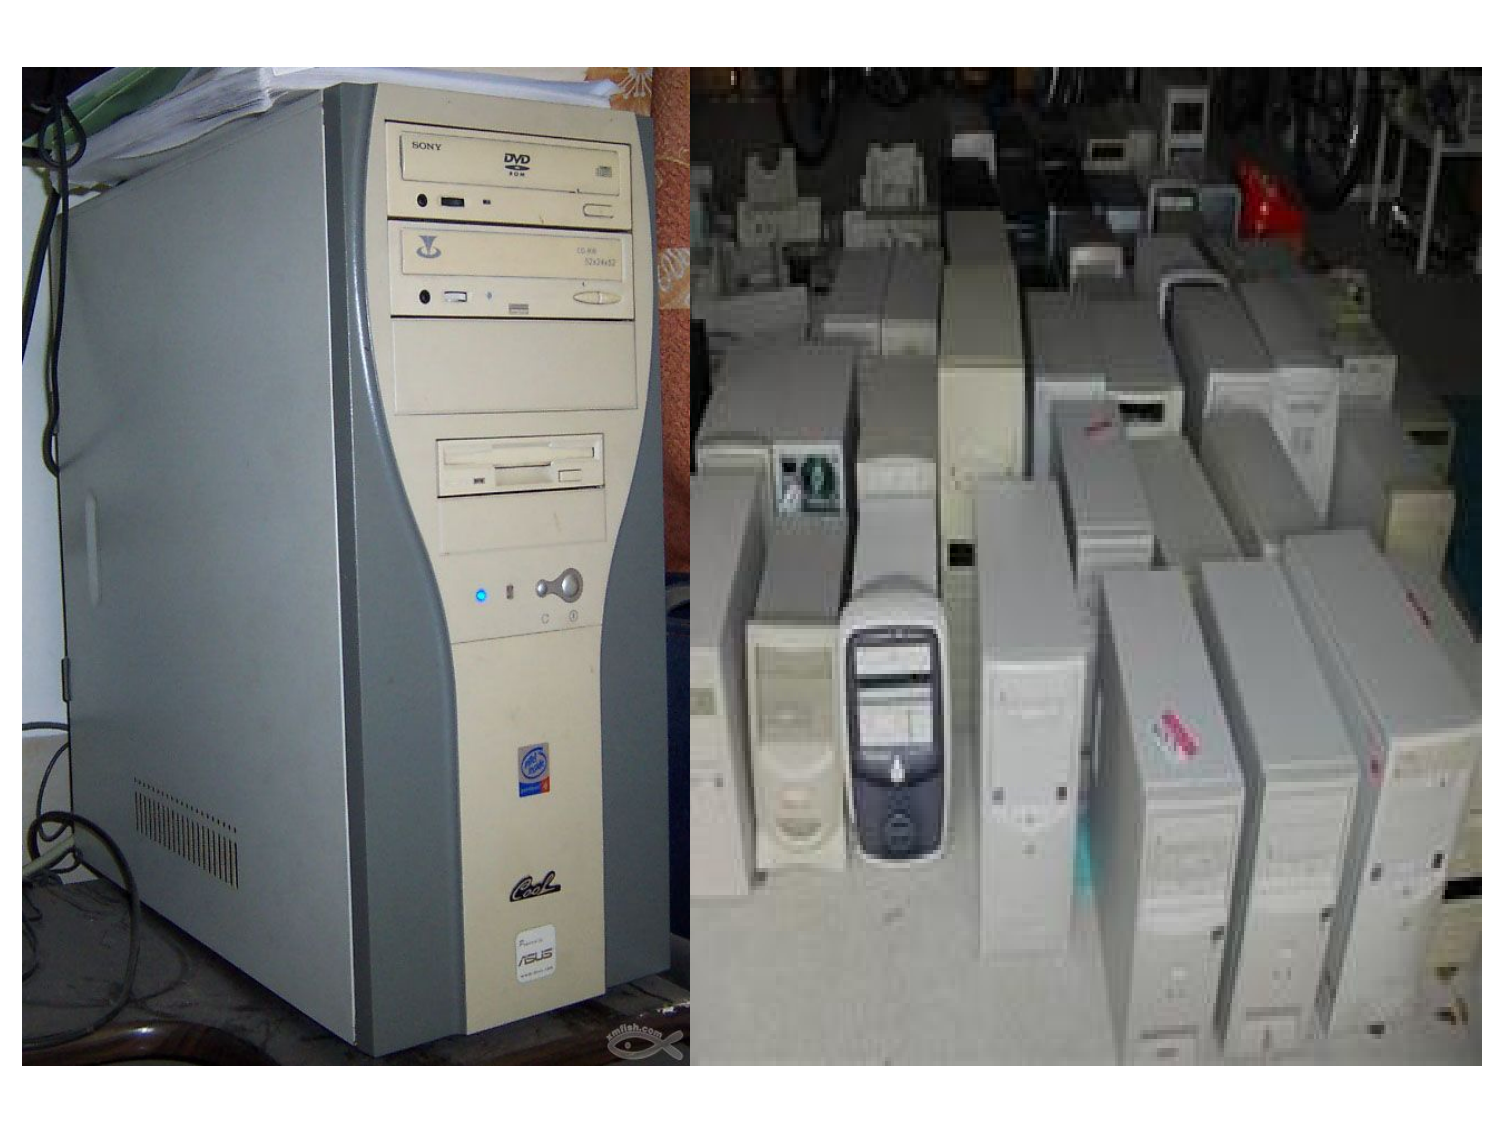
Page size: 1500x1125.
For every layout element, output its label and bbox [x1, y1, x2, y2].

picture [21, 67, 1483, 1066]
